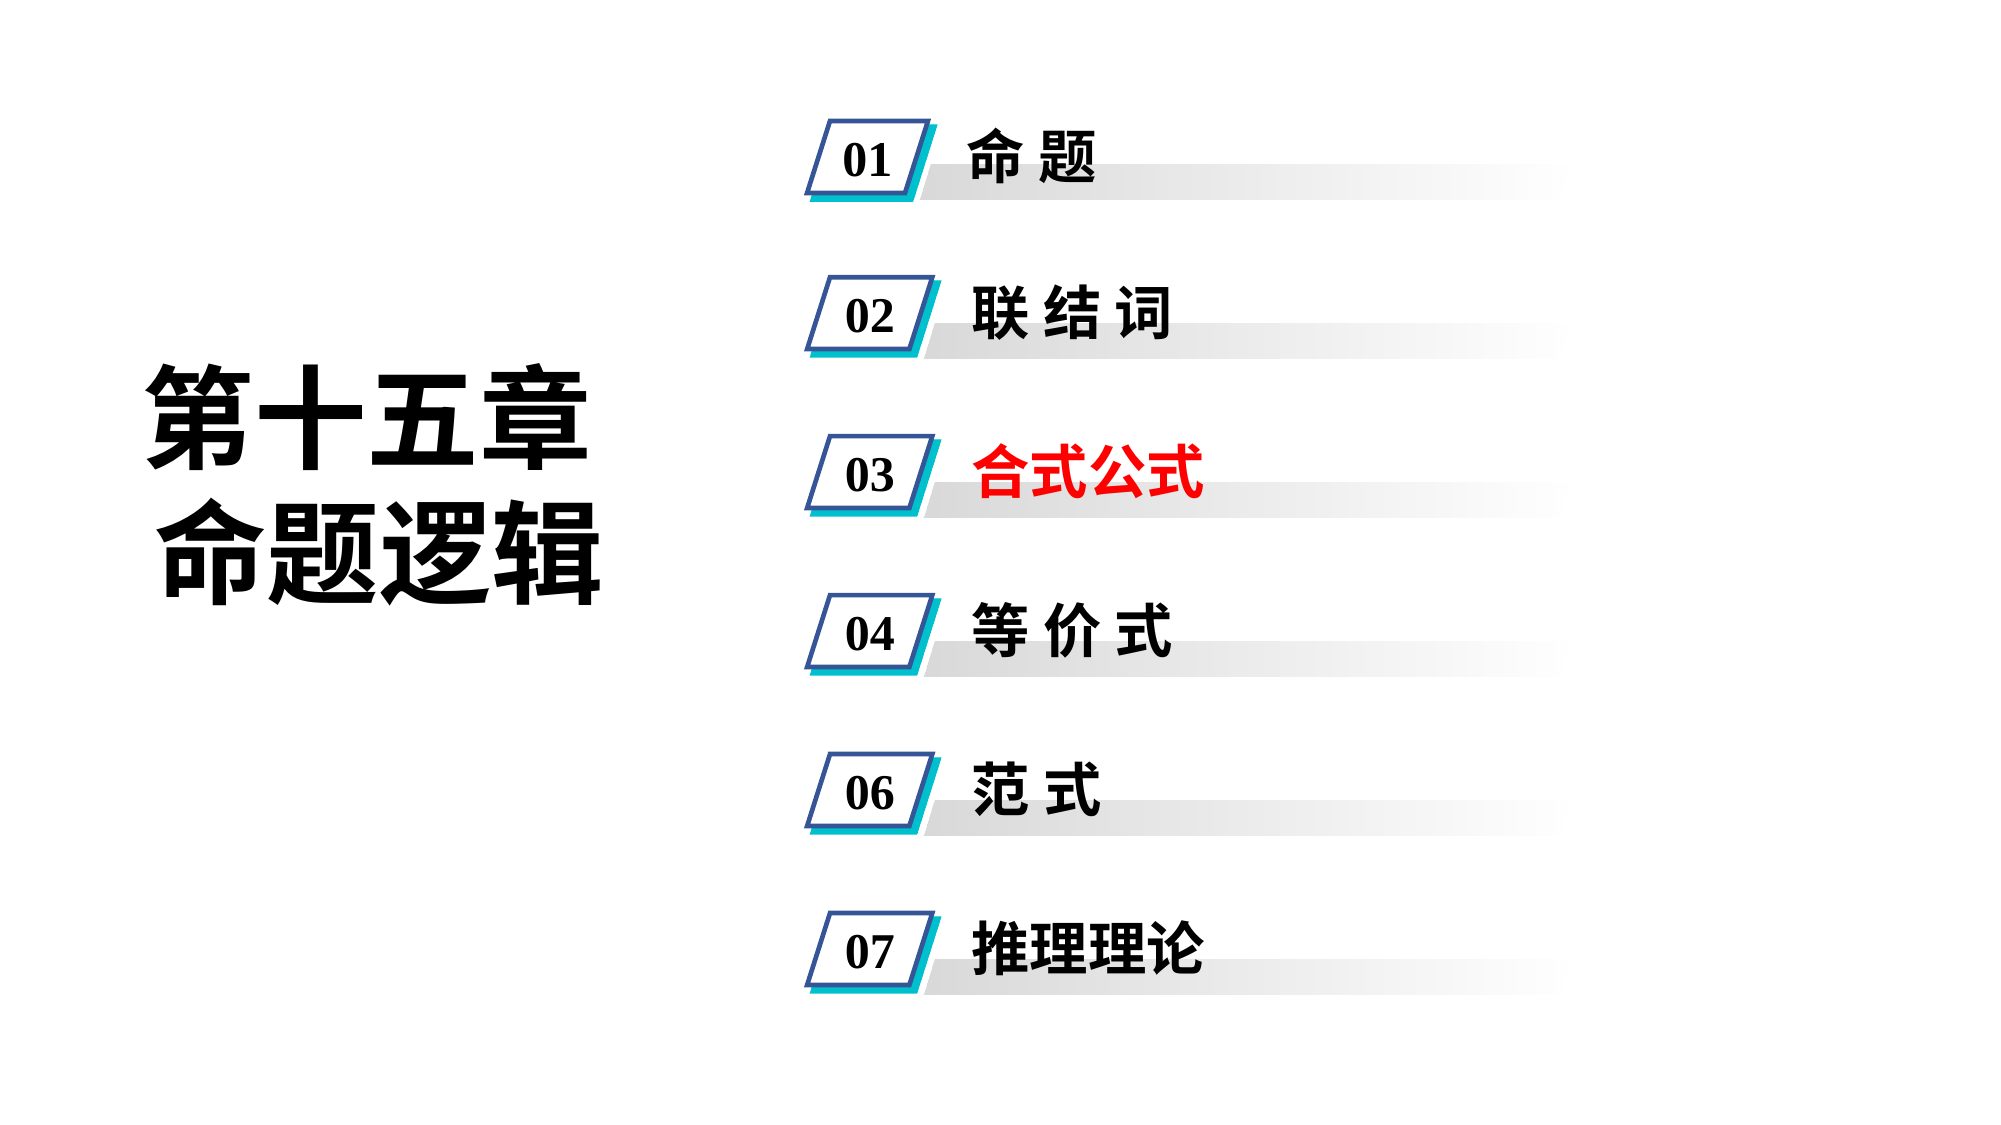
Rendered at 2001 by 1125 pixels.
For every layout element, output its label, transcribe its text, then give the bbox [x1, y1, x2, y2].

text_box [806, 745, 1608, 837]
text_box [806, 904, 1608, 996]
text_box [806, 112, 1658, 201]
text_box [806, 268, 1608, 360]
text_box 第十五章 命题逻辑 [32, 340, 727, 759]
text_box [806, 586, 1608, 678]
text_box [806, 427, 1608, 519]
